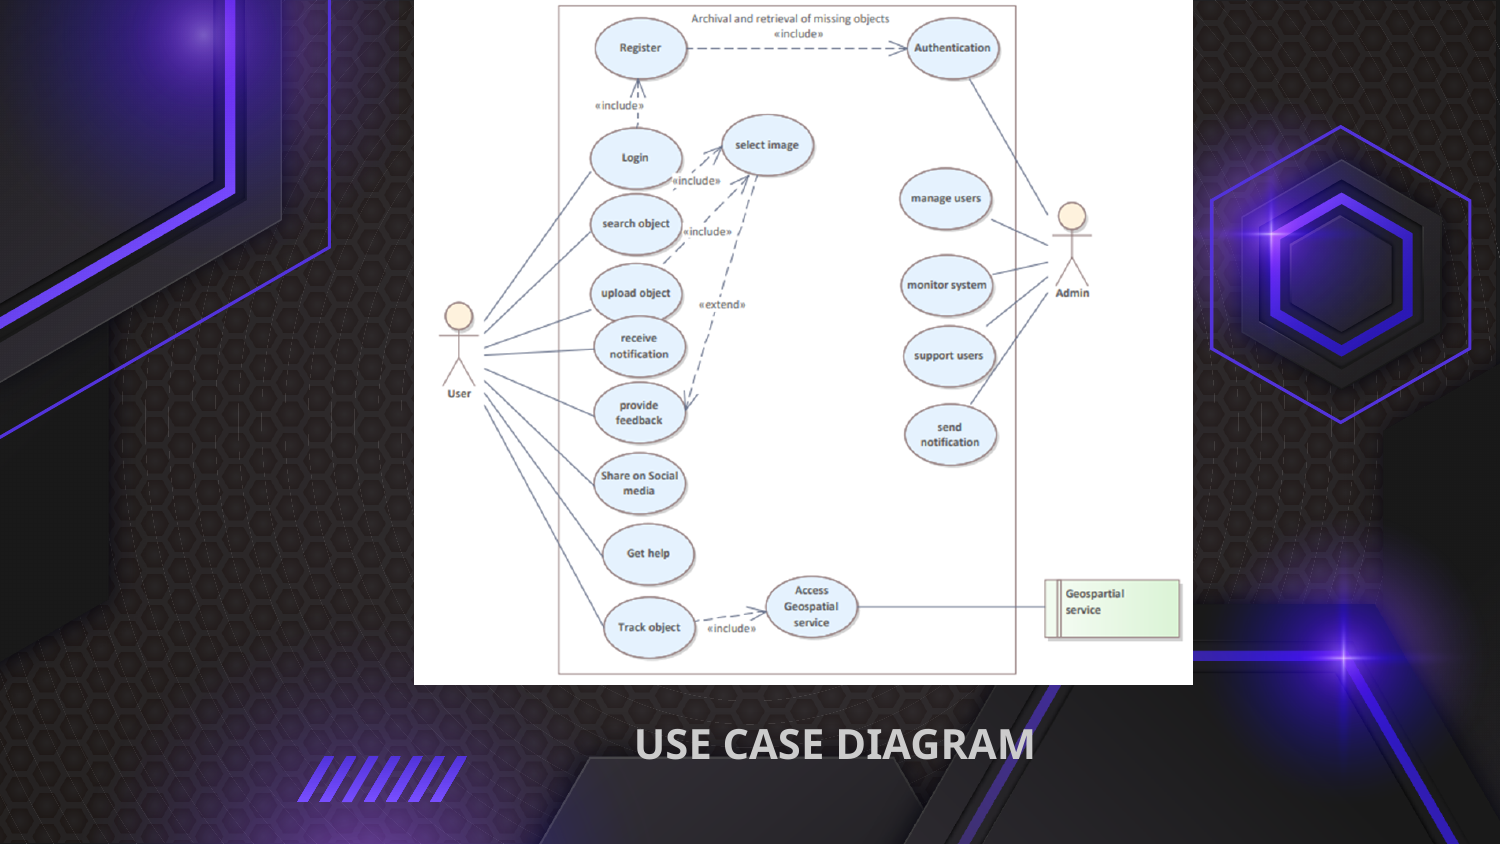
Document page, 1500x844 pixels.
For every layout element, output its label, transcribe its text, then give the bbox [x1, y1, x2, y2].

subtitle USE CASE DIAGRAM [488, 702, 1159, 844]
picture [0, 0, 327, 434]
picture [0, 0, 1500, 844]
